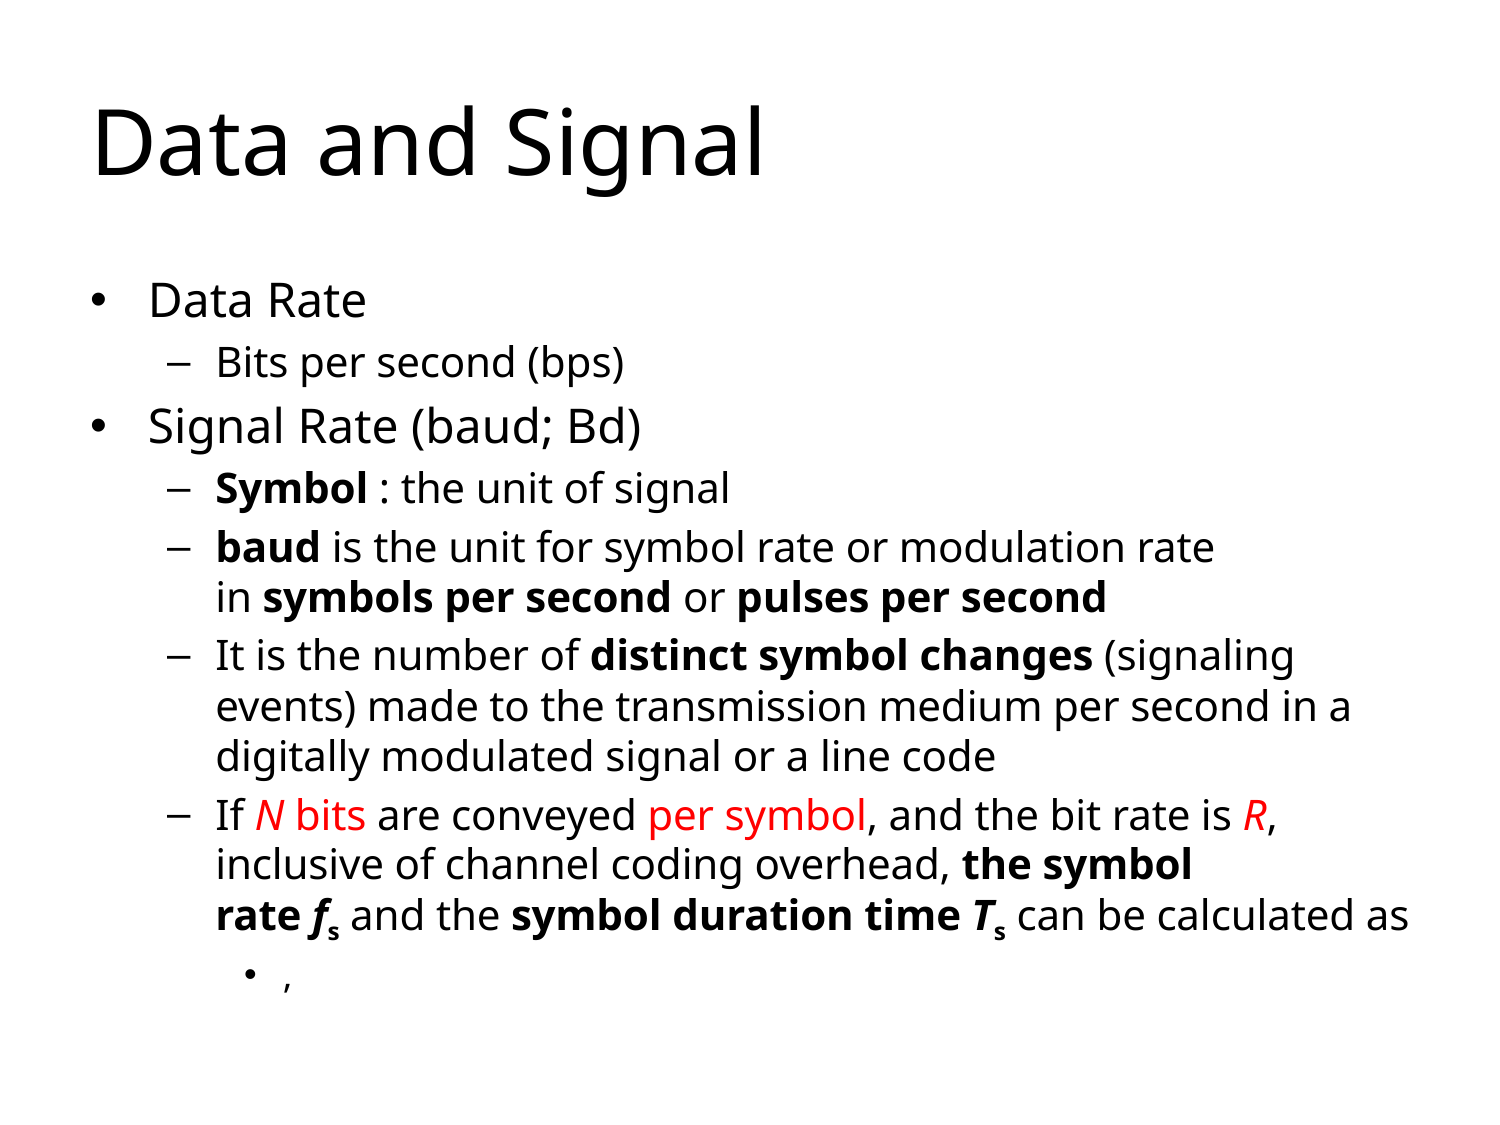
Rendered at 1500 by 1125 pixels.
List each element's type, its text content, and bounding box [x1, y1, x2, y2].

title Data and Signal [75, 45, 1425, 233]
